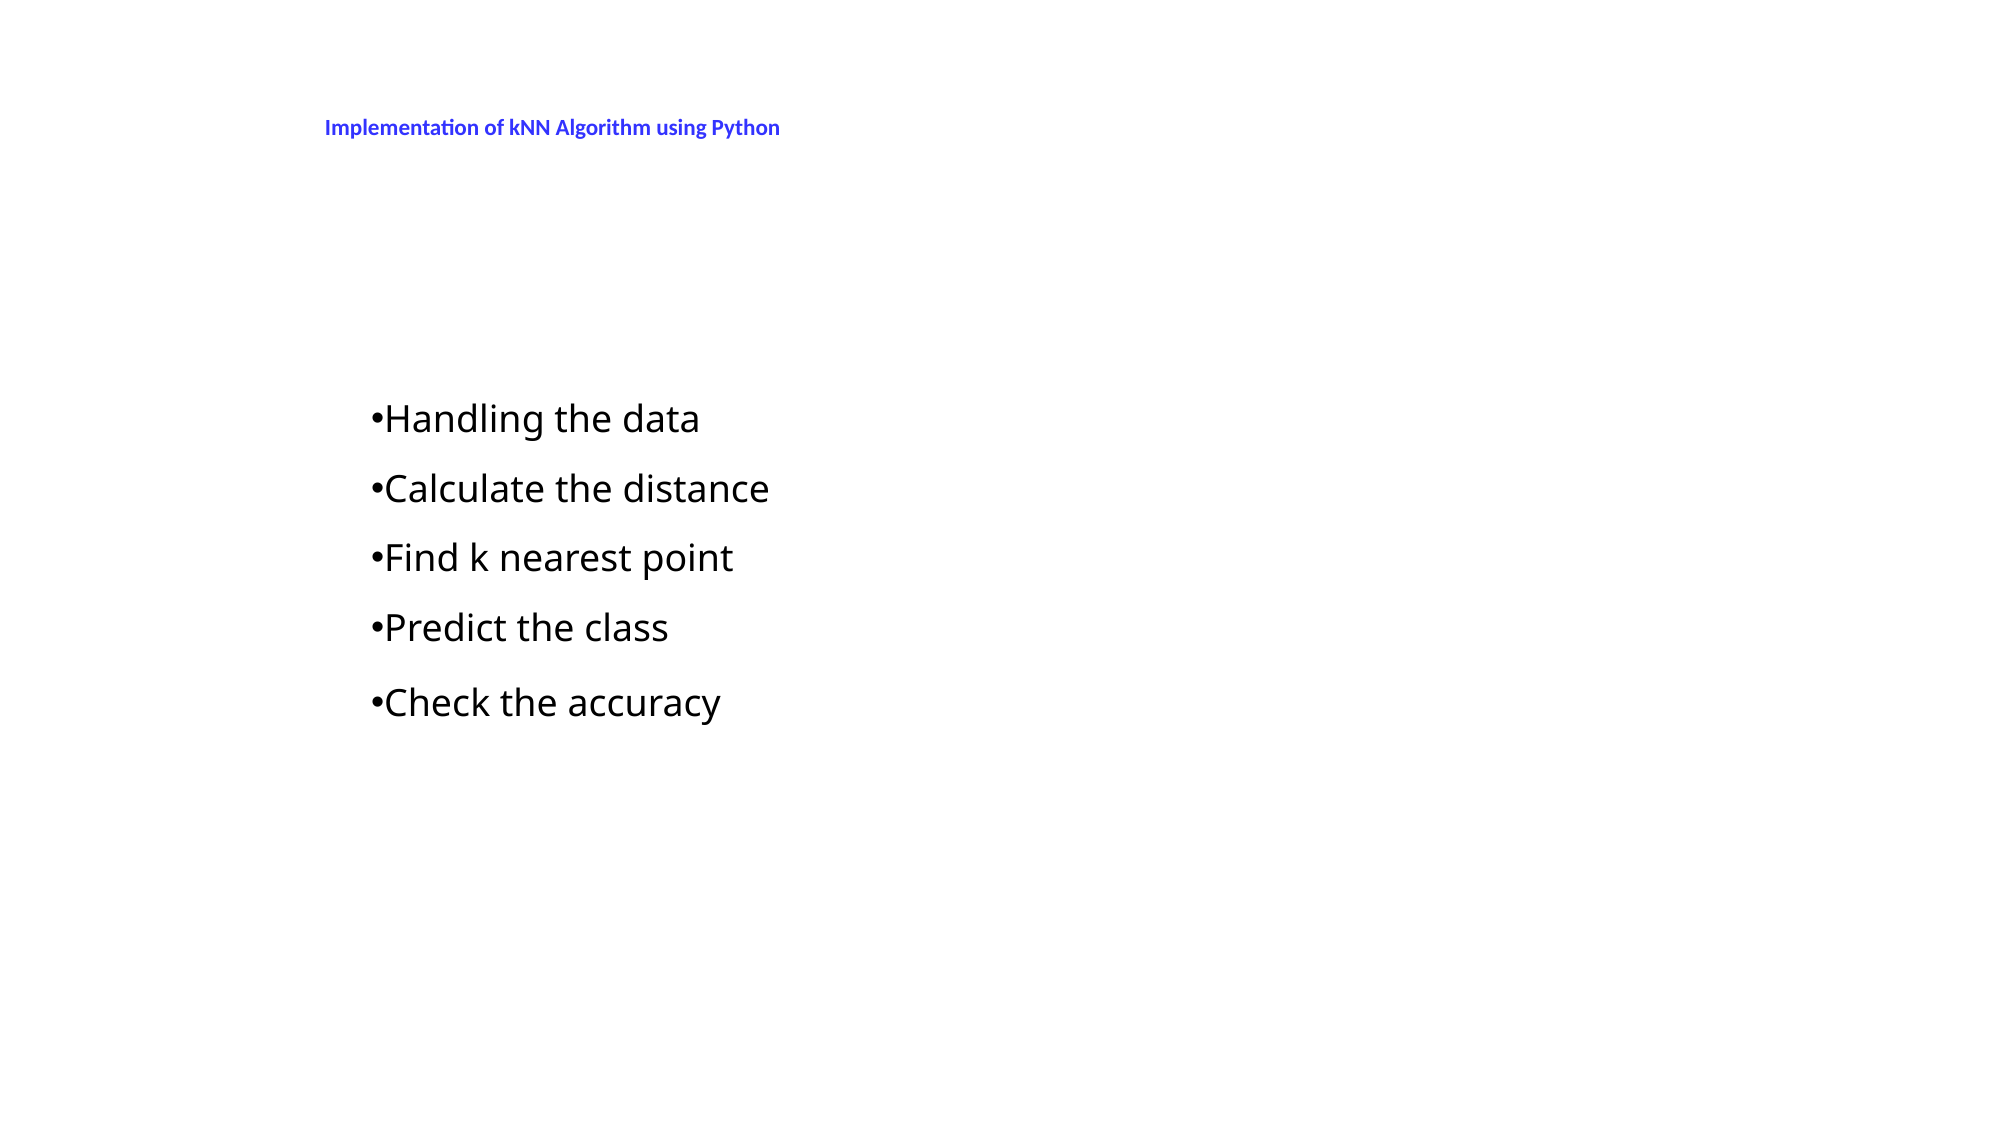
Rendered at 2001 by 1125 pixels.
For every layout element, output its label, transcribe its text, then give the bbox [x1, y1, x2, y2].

title Implementation of kNN Algorithm using Python [324, 112, 1675, 263]
text_box Handling the data Calculate the distance Find k nearest point Predict the class Check the accuracy [356, 393, 1644, 732]
